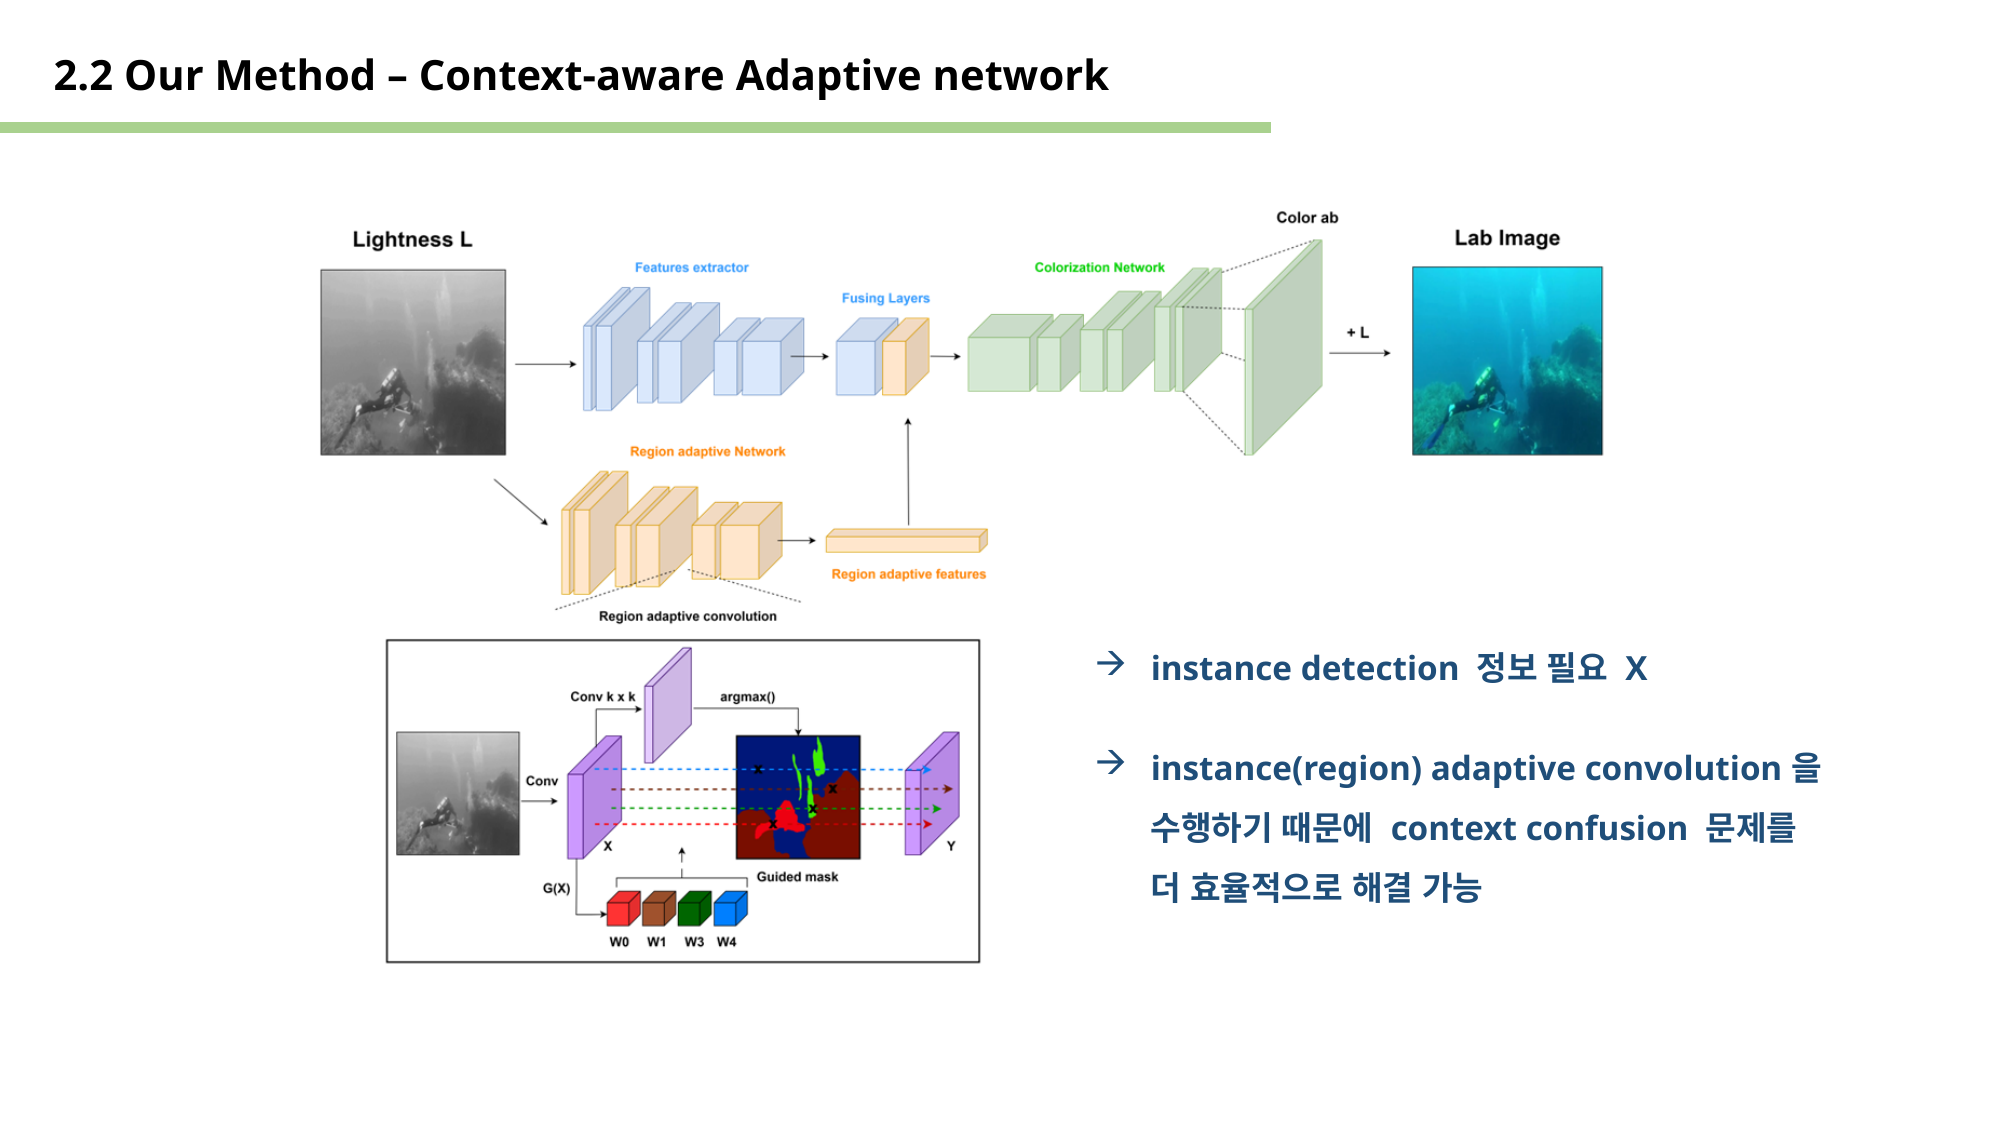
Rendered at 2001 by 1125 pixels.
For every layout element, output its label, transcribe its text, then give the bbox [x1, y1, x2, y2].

picture [313, 193, 1611, 971]
text_box 2.2 Our Method – Context-aware Adaptive network [38, 16, 1462, 107]
text_box instance detection 정보 필요 X instance(region) adaptive convolution을 수행하기 때문에 context confusion 문제를 더 효율적으로 해결 가능 [1611, 620, 1844, 915]
